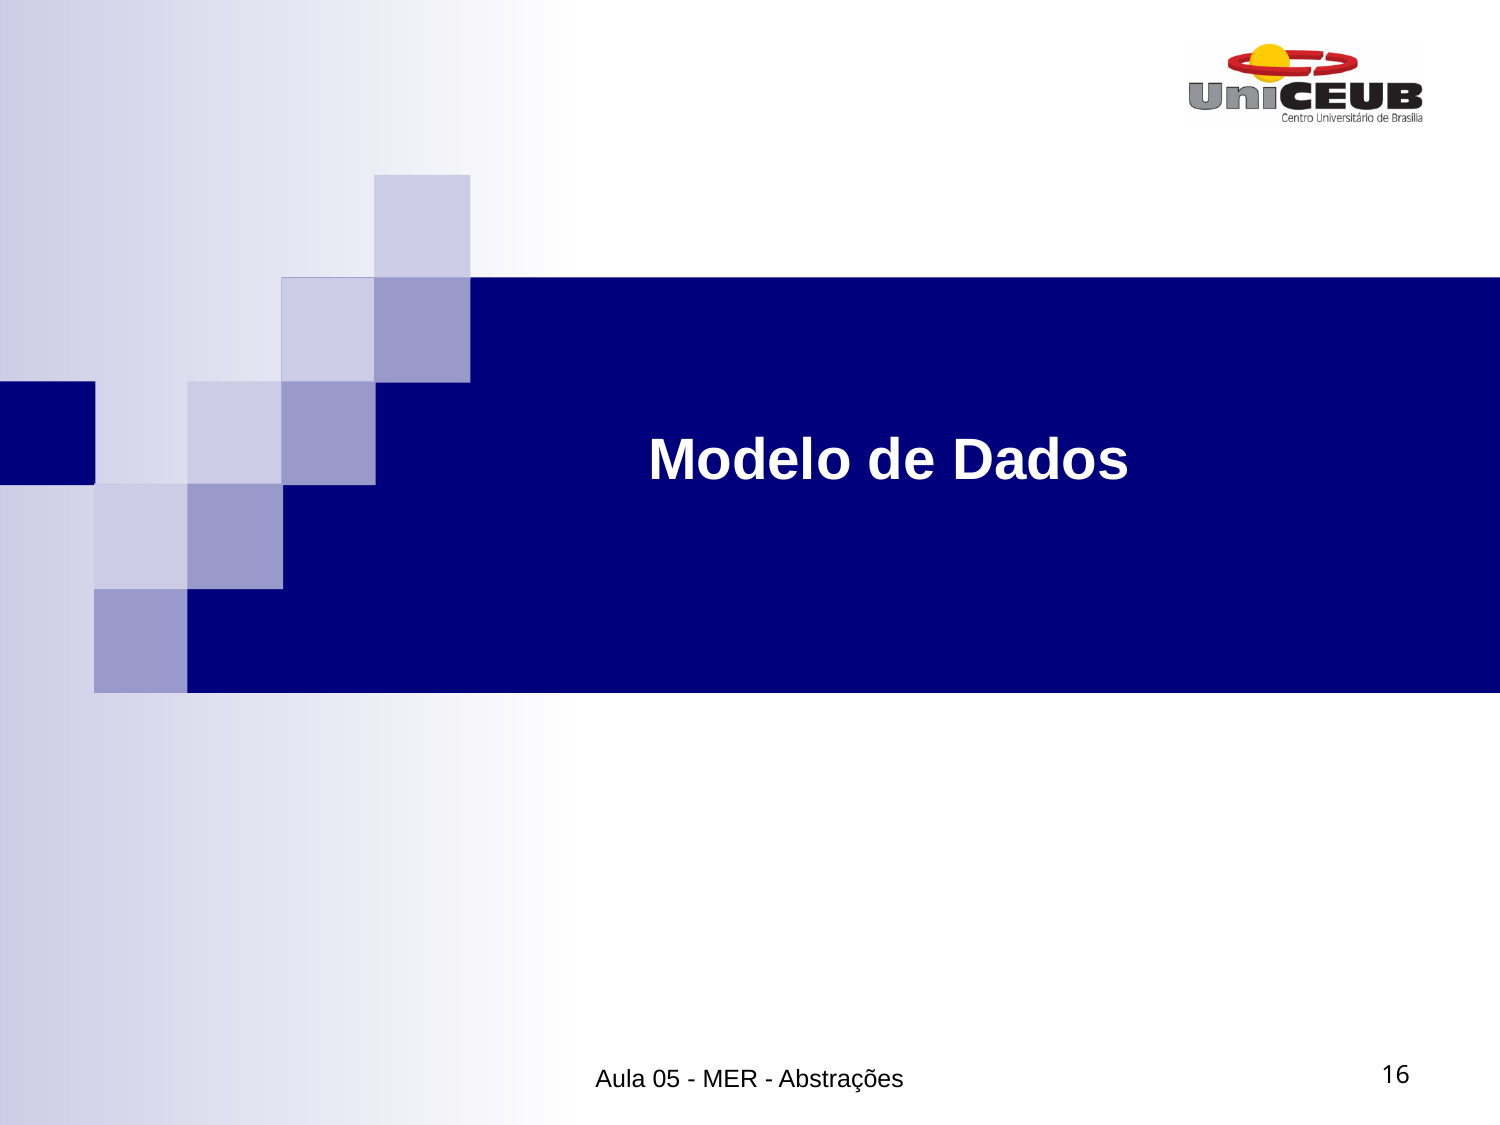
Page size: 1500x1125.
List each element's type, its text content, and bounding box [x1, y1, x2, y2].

footer Aula 05 - MER - Abstrações [512, 1025, 988, 1100]
picture [1186, 42, 1424, 125]
title Modelo de Dados [336, 326, 1443, 657]
text_box ‹#› [1074, 1024, 1425, 1100]
